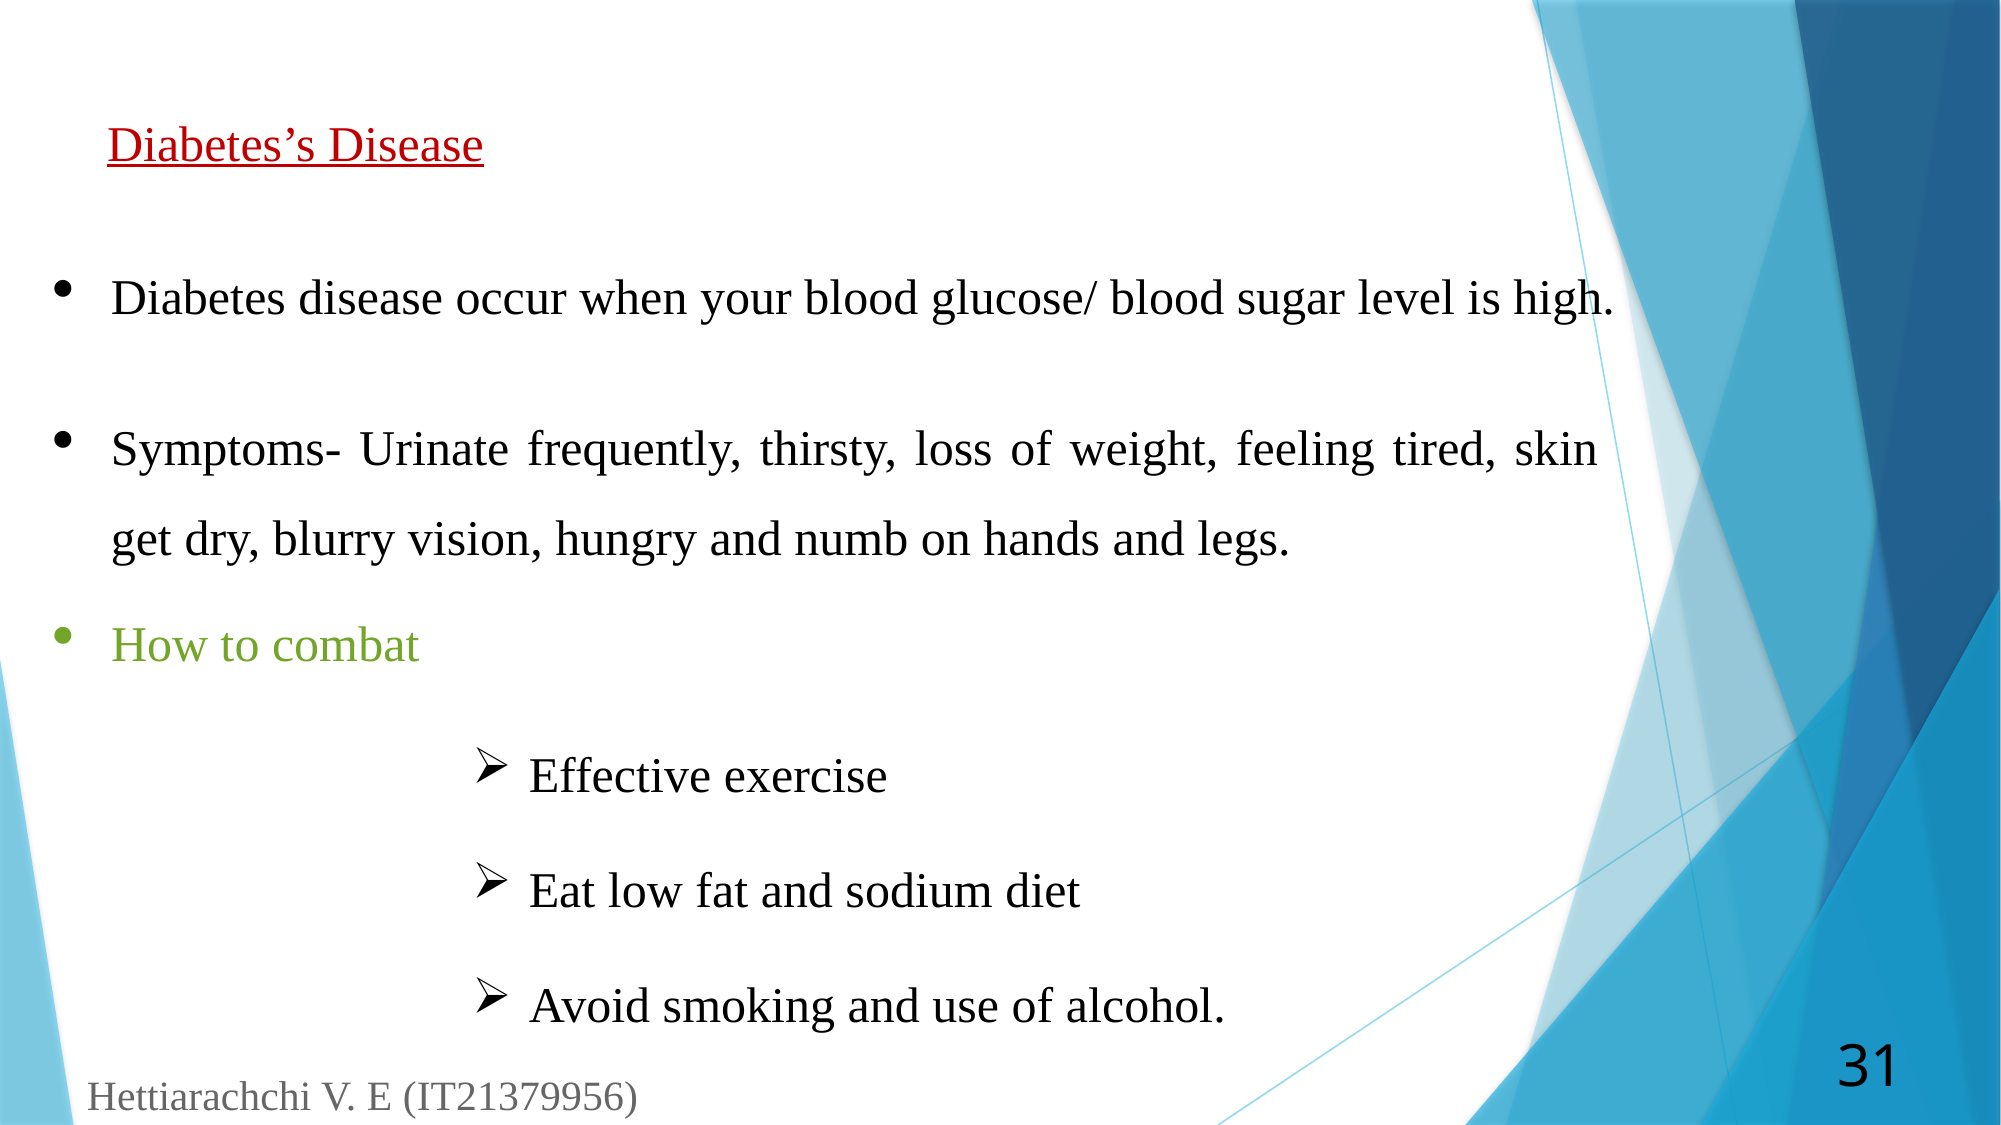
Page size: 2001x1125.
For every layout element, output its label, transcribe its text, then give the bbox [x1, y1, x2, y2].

text_box Symptoms- Urinate frequently, thirsty, loss of weight, feeling tired, skin get dry, blurry vision, hungry and numb on hands and legs. [39, 378, 1615, 573]
text_box Diabetes’s Disease [92, 73, 1094, 179]
text_box How to combat [39, 604, 1042, 680]
text_box 31 [1807, 1038, 1920, 1098]
text_box Effective exercise Eat low fat and sodium diet Avoid smoking and use of alcohol. [457, 704, 1459, 1040]
text_box Hettiarachchi V. E (IT21379956) [72, 1056, 1074, 1125]
text_box Diabetes disease occur when your blood glucose/ blood sugar level is high. [39, 227, 1689, 537]
